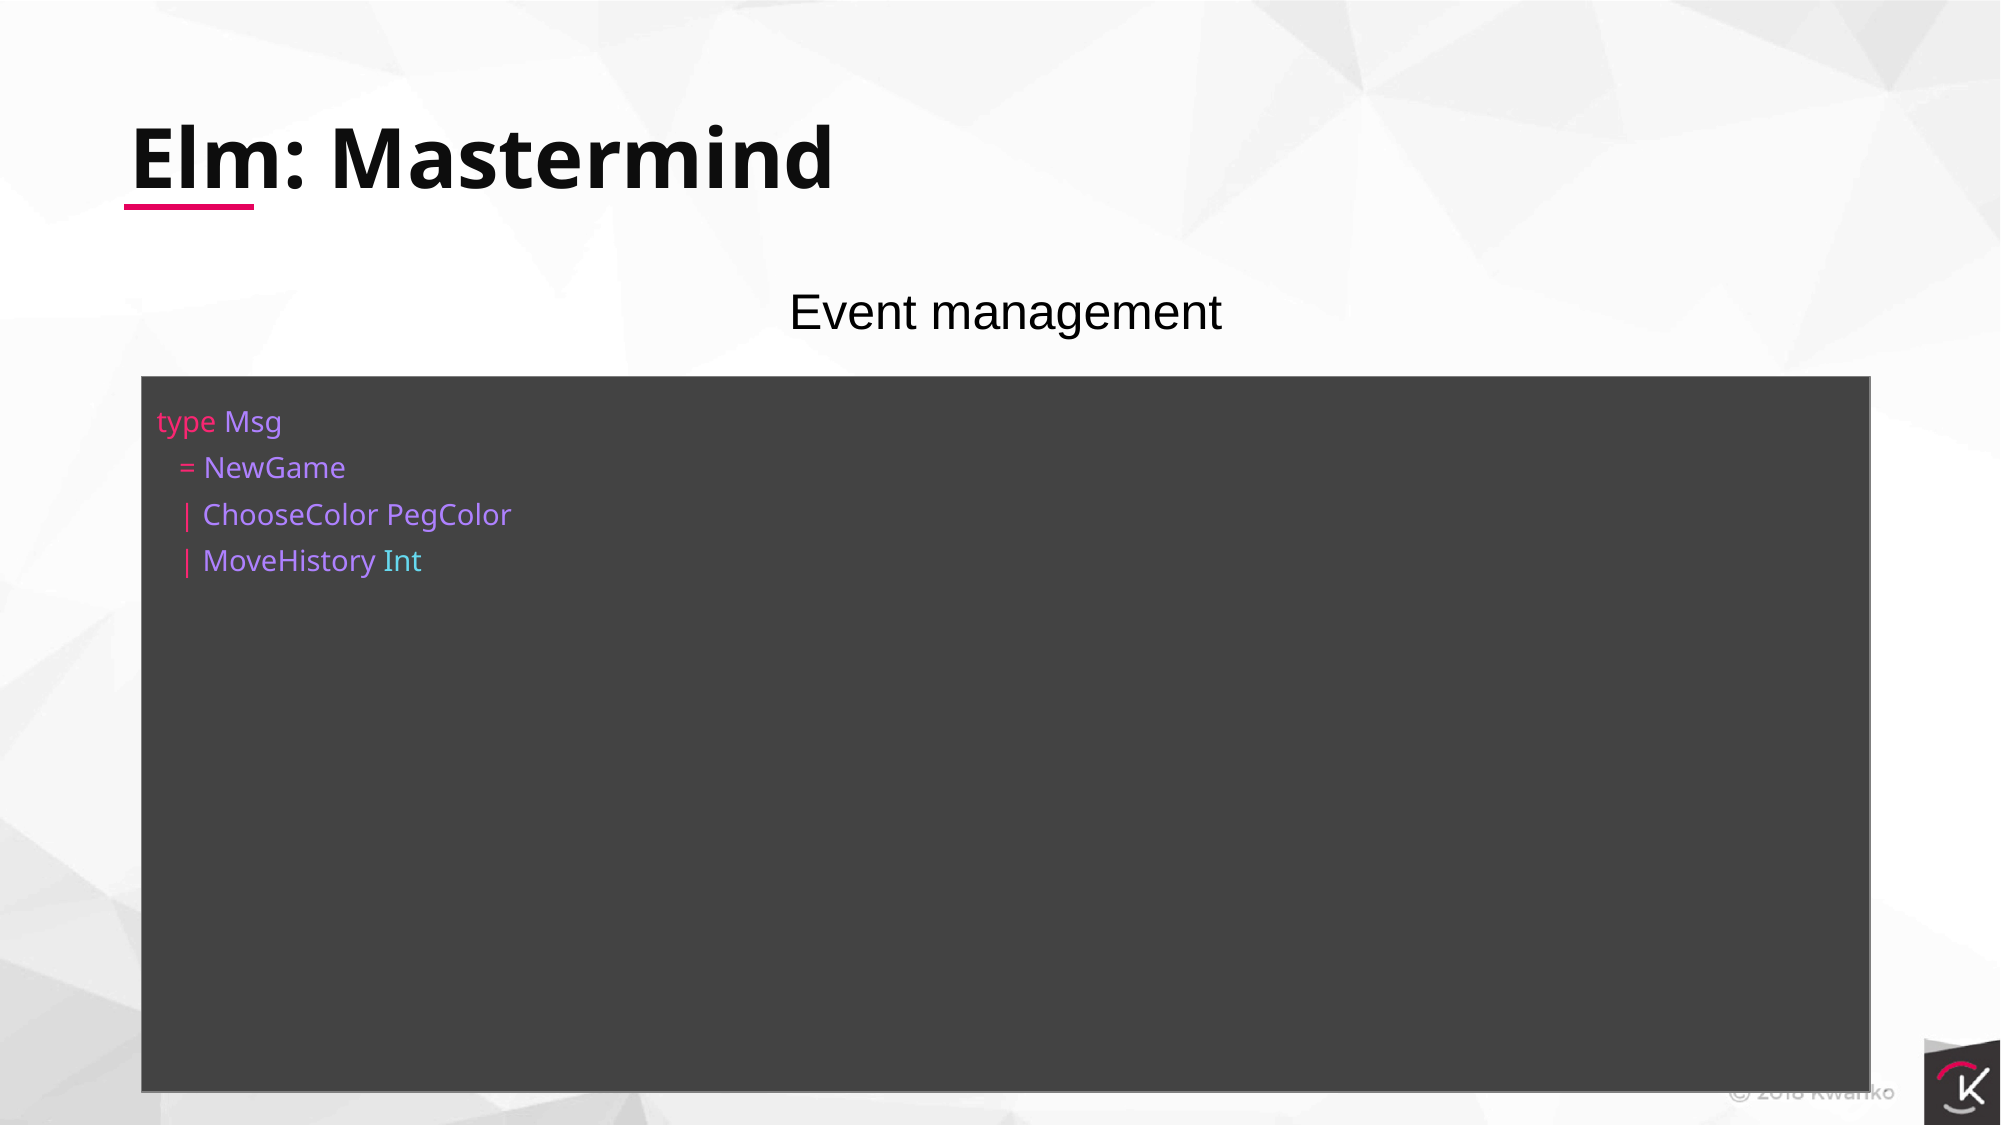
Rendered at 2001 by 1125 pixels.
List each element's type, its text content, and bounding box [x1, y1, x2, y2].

text_box Event management [552, 264, 1460, 346]
picture [0, 0, 2001, 1125]
text_box type Msg = NewGame | ChooseColor PegColor | MoveHistory Int [141, 376, 1871, 1092]
text_box Elm: Mastermind [114, 97, 1843, 202]
